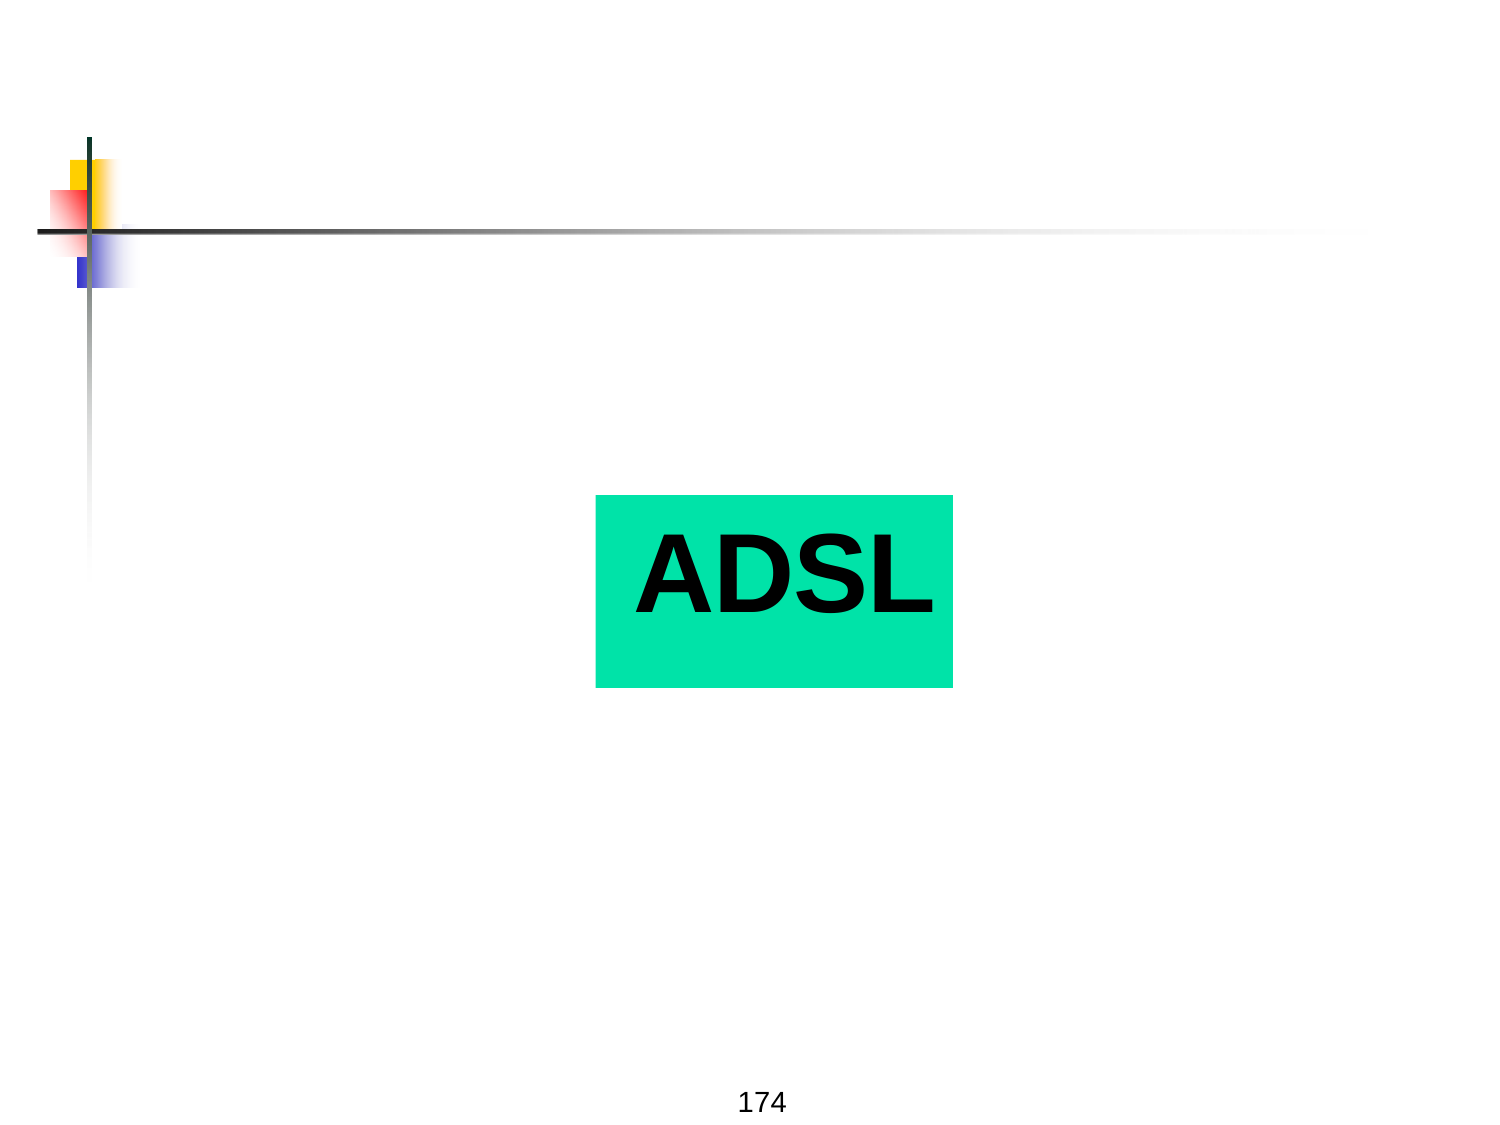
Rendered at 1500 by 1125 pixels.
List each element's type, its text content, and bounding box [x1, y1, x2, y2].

text_box 174 [731, 1083, 796, 1119]
picture [37, 137, 1387, 588]
title ADSL [595, 495, 953, 688]
